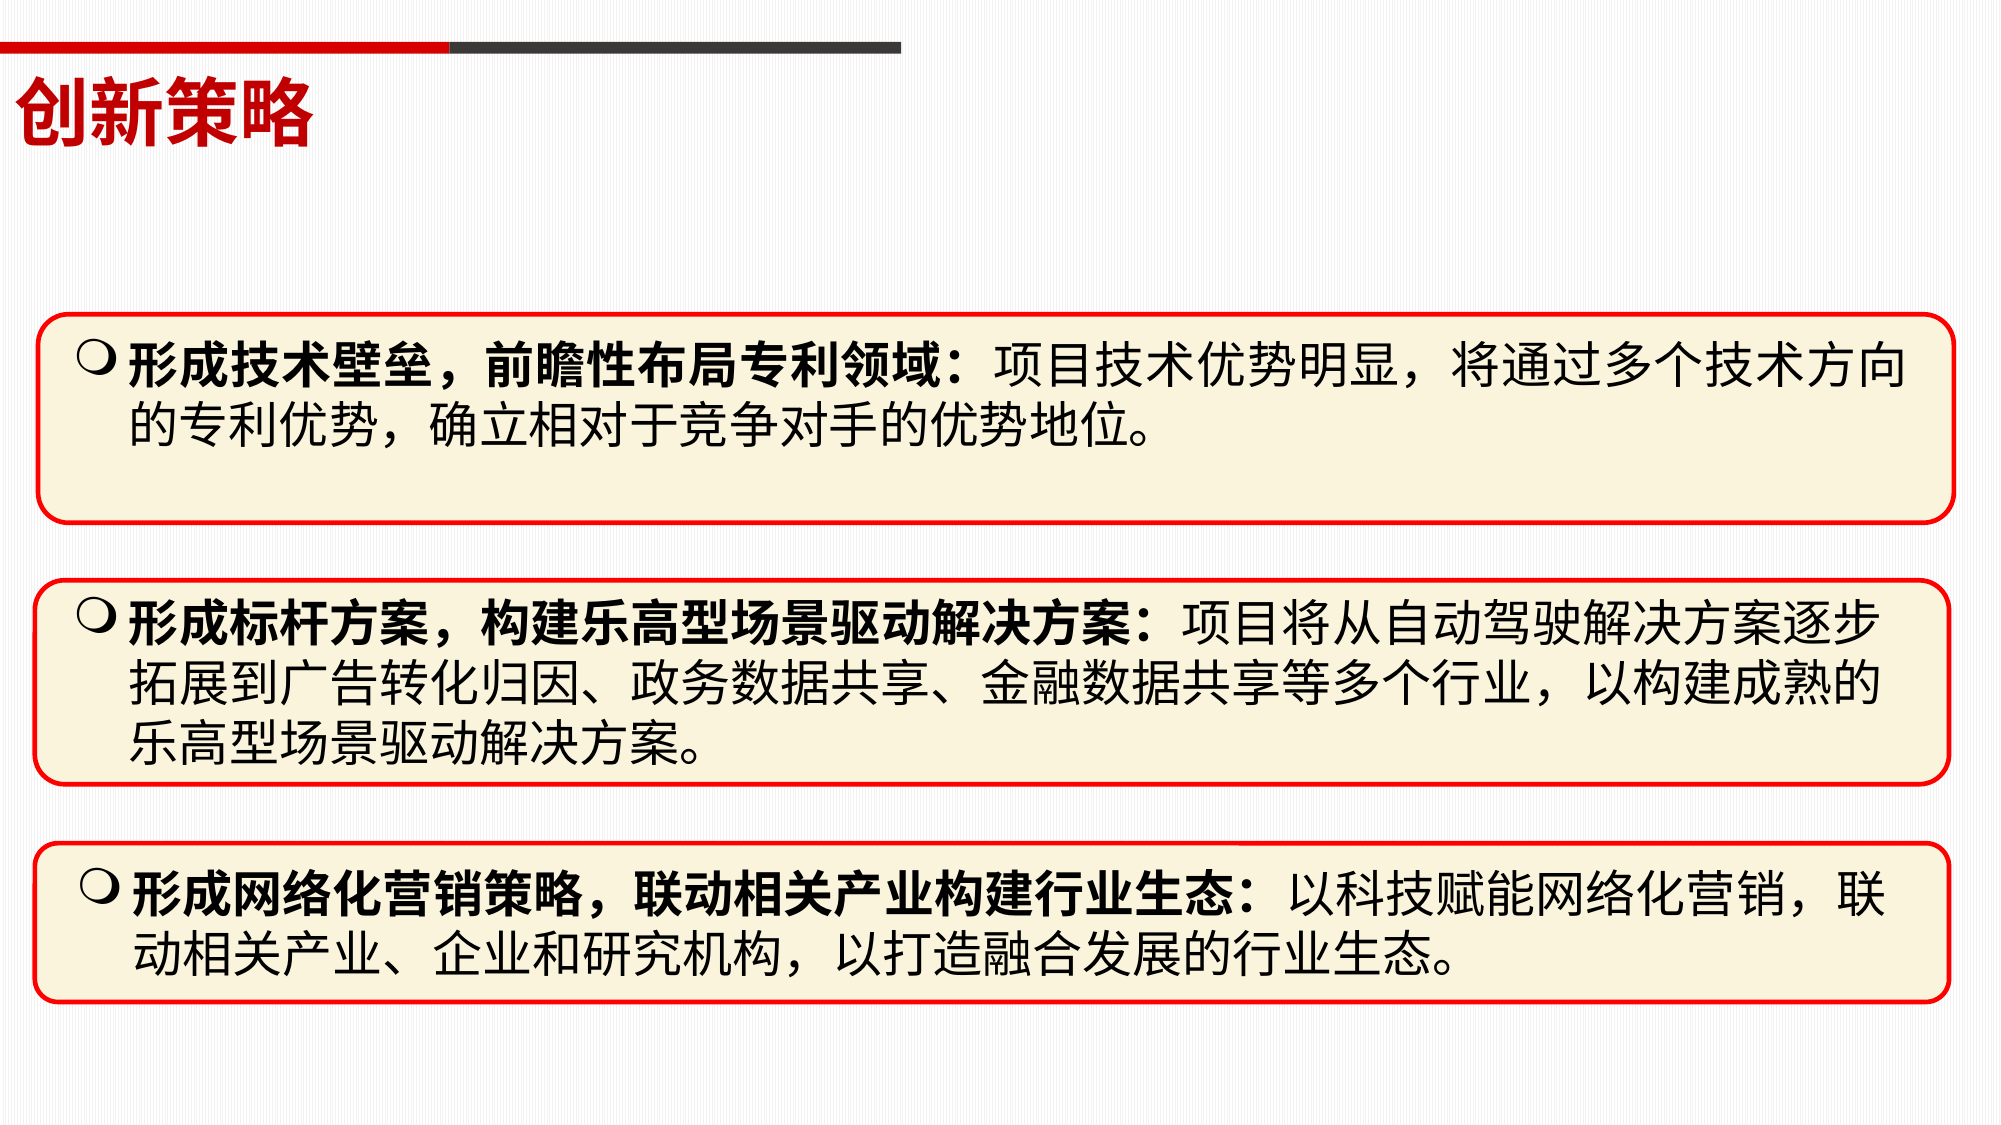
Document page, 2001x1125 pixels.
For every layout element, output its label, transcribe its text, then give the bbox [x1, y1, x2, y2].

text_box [0, 41, 902, 54]
text_box 形成技术壁垒，前瞻性布局专利领域：项目技术优势明显，将通过多个技术方向的专利优势，确立相对于竞争对手的优势地位。 [22, 325, 1923, 461]
text_box [37, 843, 1950, 1002]
text_box 形成网络化营销策略，联动相关产业构建行业生态：以科技赋能网络化营销，联动相关产业、企业和研究机构，以打造融合发展的行业生态。 [25, 855, 1902, 991]
text_box 形成标杆方案，构建乐高型场景驱动解决方案：项目将从自动驾驶解决方案逐步拓展到广告转化归因、政务数据共享、金融数据共享等多个行业，以构建成熟的乐高型场景驱动解决方案。 [22, 584, 1898, 780]
text_box [49, 580, 1950, 785]
text_box 创新策略 [0, 57, 1484, 163]
text_box [38, 314, 1954, 523]
